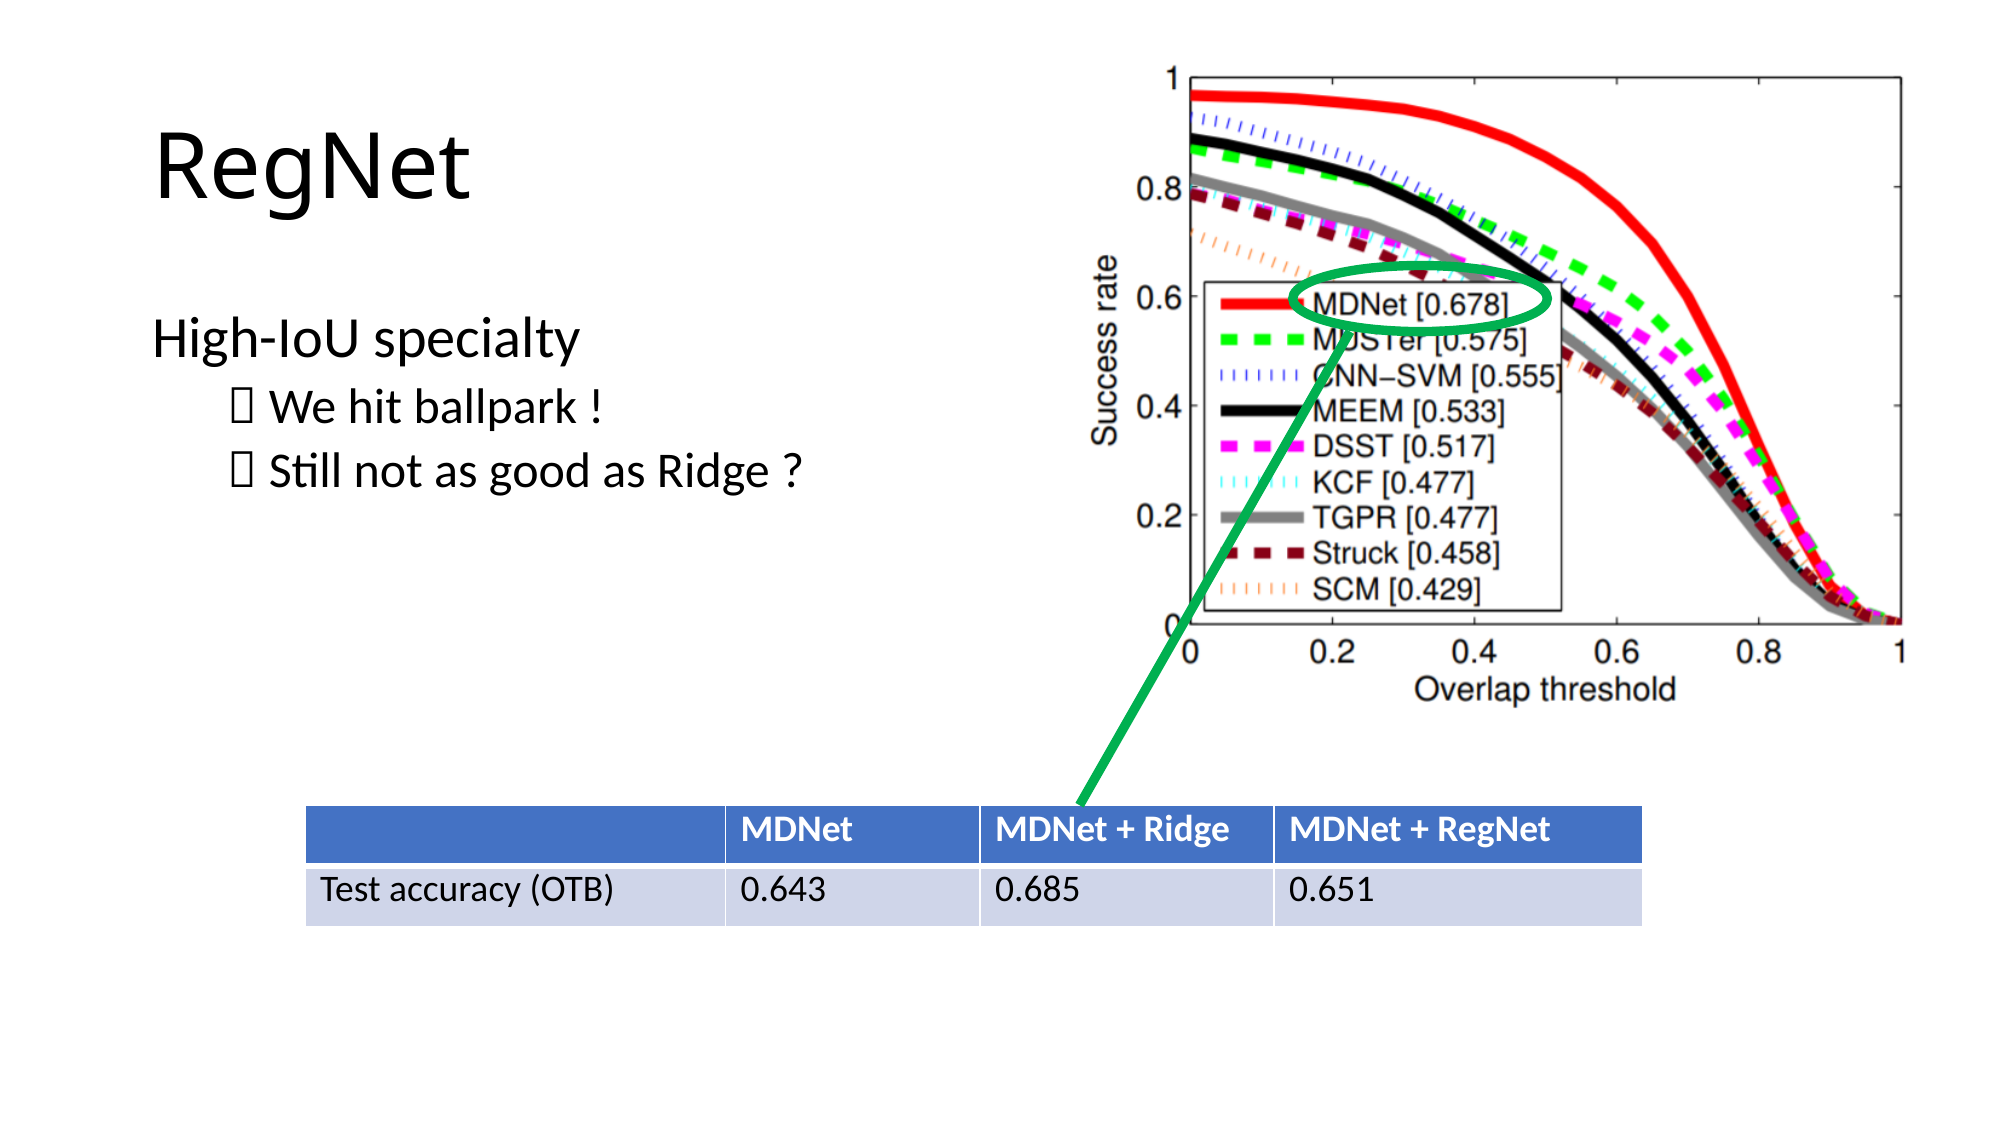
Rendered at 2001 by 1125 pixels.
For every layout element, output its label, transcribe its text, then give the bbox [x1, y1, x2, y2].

table_header MDNet + RegNet [1275, 806, 1642, 863]
title RegNet [137, 59, 1079, 278]
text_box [1079, 331, 1350, 806]
table_header MDNet [726, 806, 979, 863]
table_cell 0.685 [981, 869, 1273, 926]
picture [1079, 59, 1913, 719]
table_header [306, 806, 725, 863]
table_cell 0.643 [726, 869, 979, 926]
table_cell Test accuracy (OTB) [306, 869, 725, 926]
list High-IoU specialty  We hit ballpark !  Still not as good as Ridge ? [137, 299, 1863, 1014]
table_cell 0.651 [1275, 869, 1642, 926]
table_header MDNet + Ridge [981, 806, 1273, 863]
